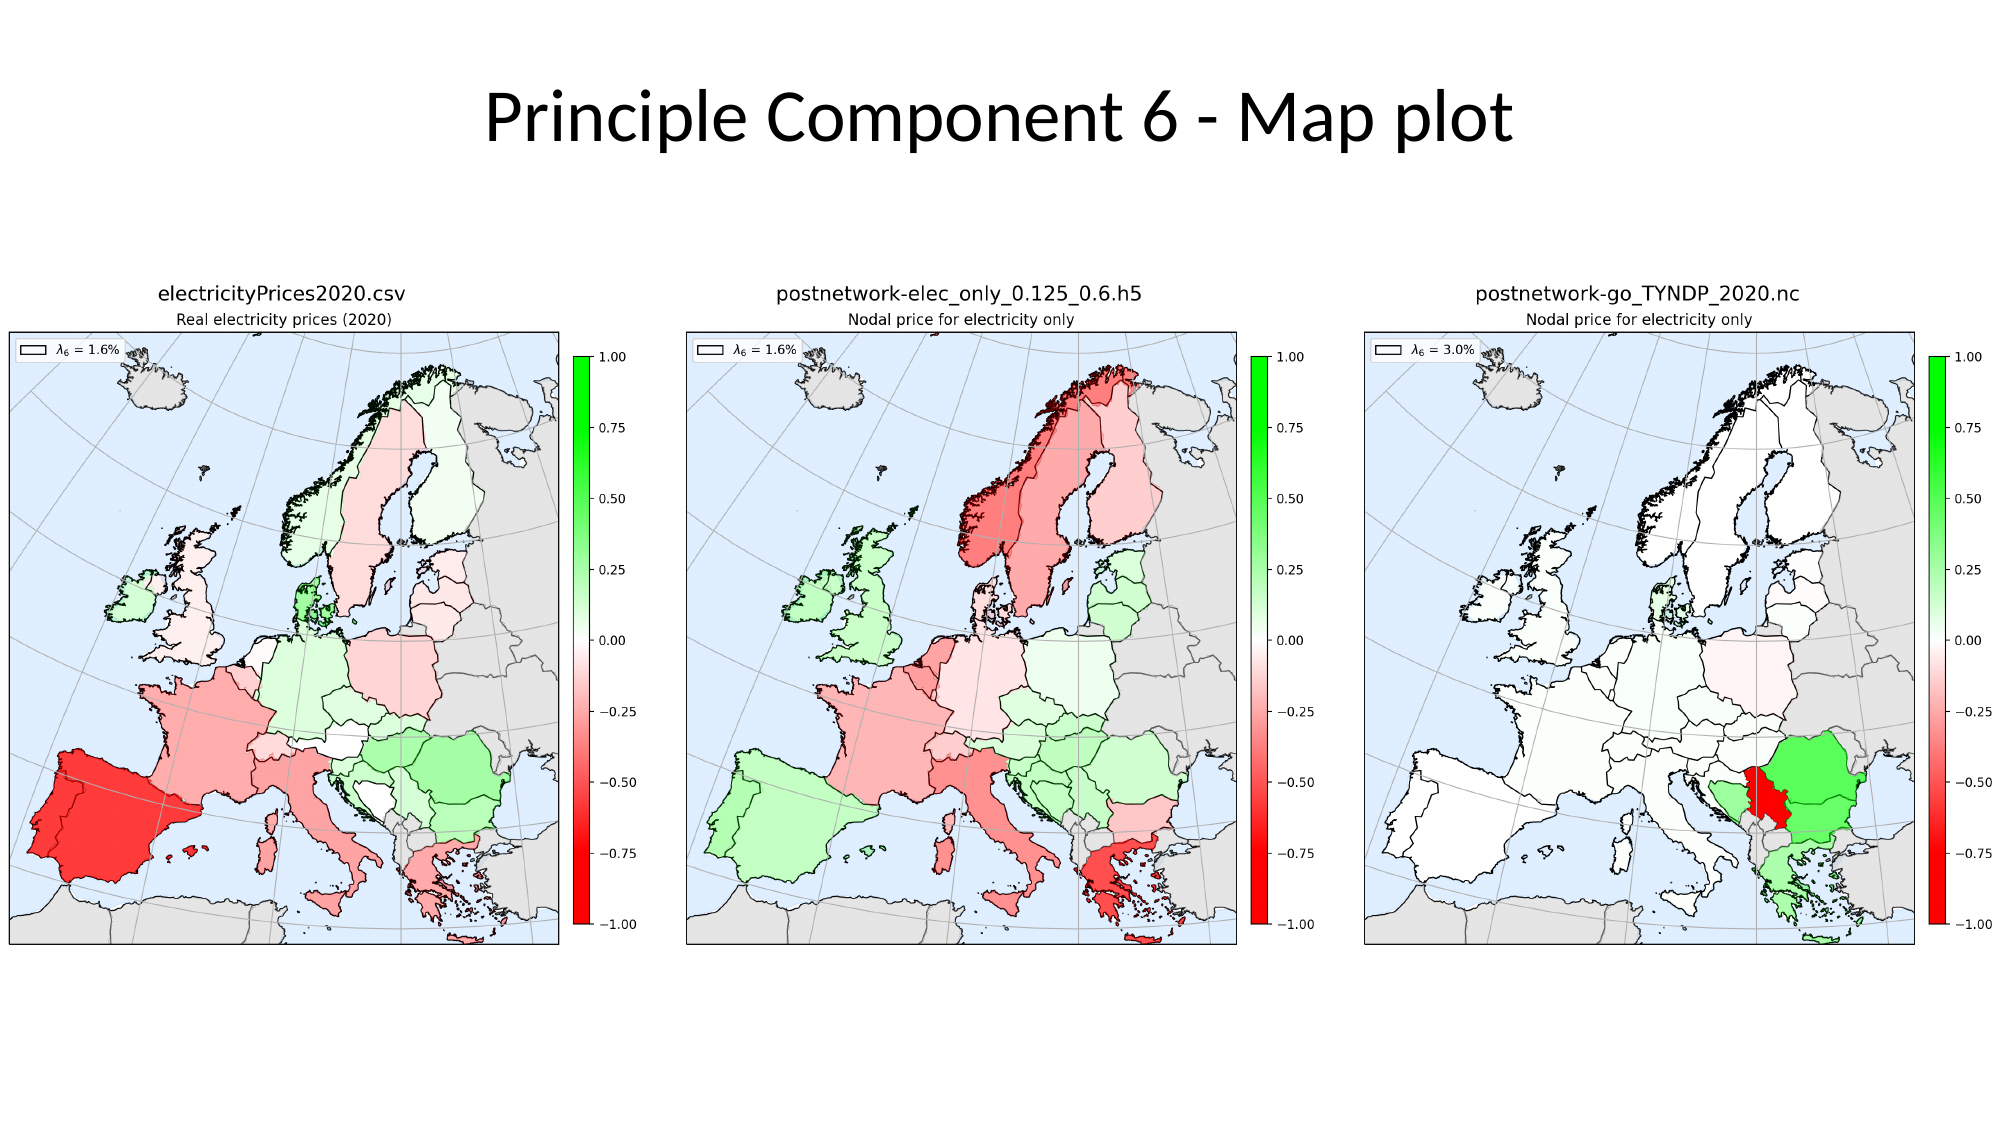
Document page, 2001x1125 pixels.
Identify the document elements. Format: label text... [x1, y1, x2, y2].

picture [1354, 276, 2000, 954]
picture [677, 276, 1323, 954]
text_box Principle Component 6 - Map plot [469, 59, 1531, 165]
picture [0, 276, 646, 954]
